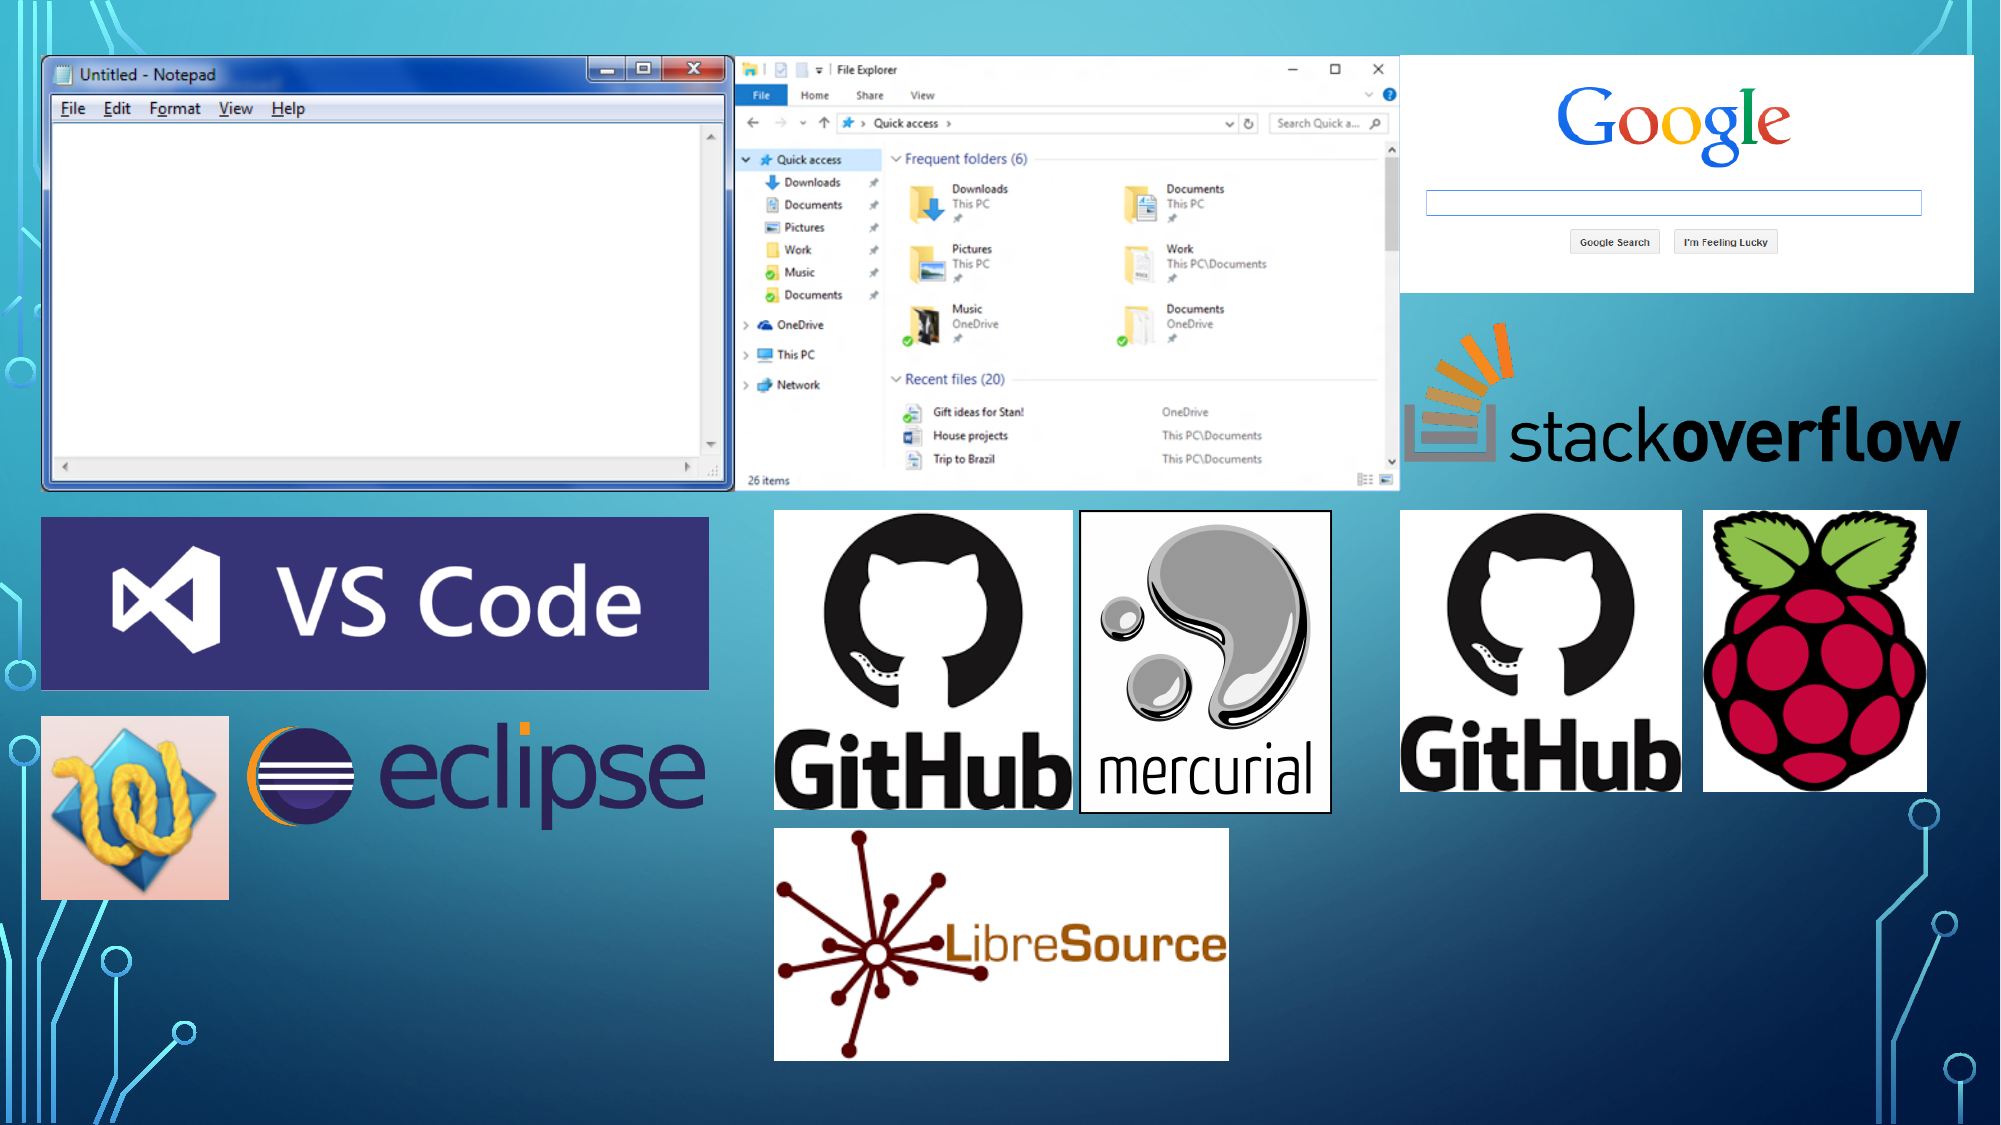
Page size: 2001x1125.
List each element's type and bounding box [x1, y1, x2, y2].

picture [40, 55, 1974, 492]
picture [1079, 510, 1333, 814]
picture [40, 716, 229, 901]
picture [247, 721, 706, 830]
picture [773, 510, 1074, 810]
picture [1703, 510, 1927, 792]
picture [40, 517, 709, 691]
picture [773, 828, 1230, 1061]
picture [1400, 510, 1682, 792]
